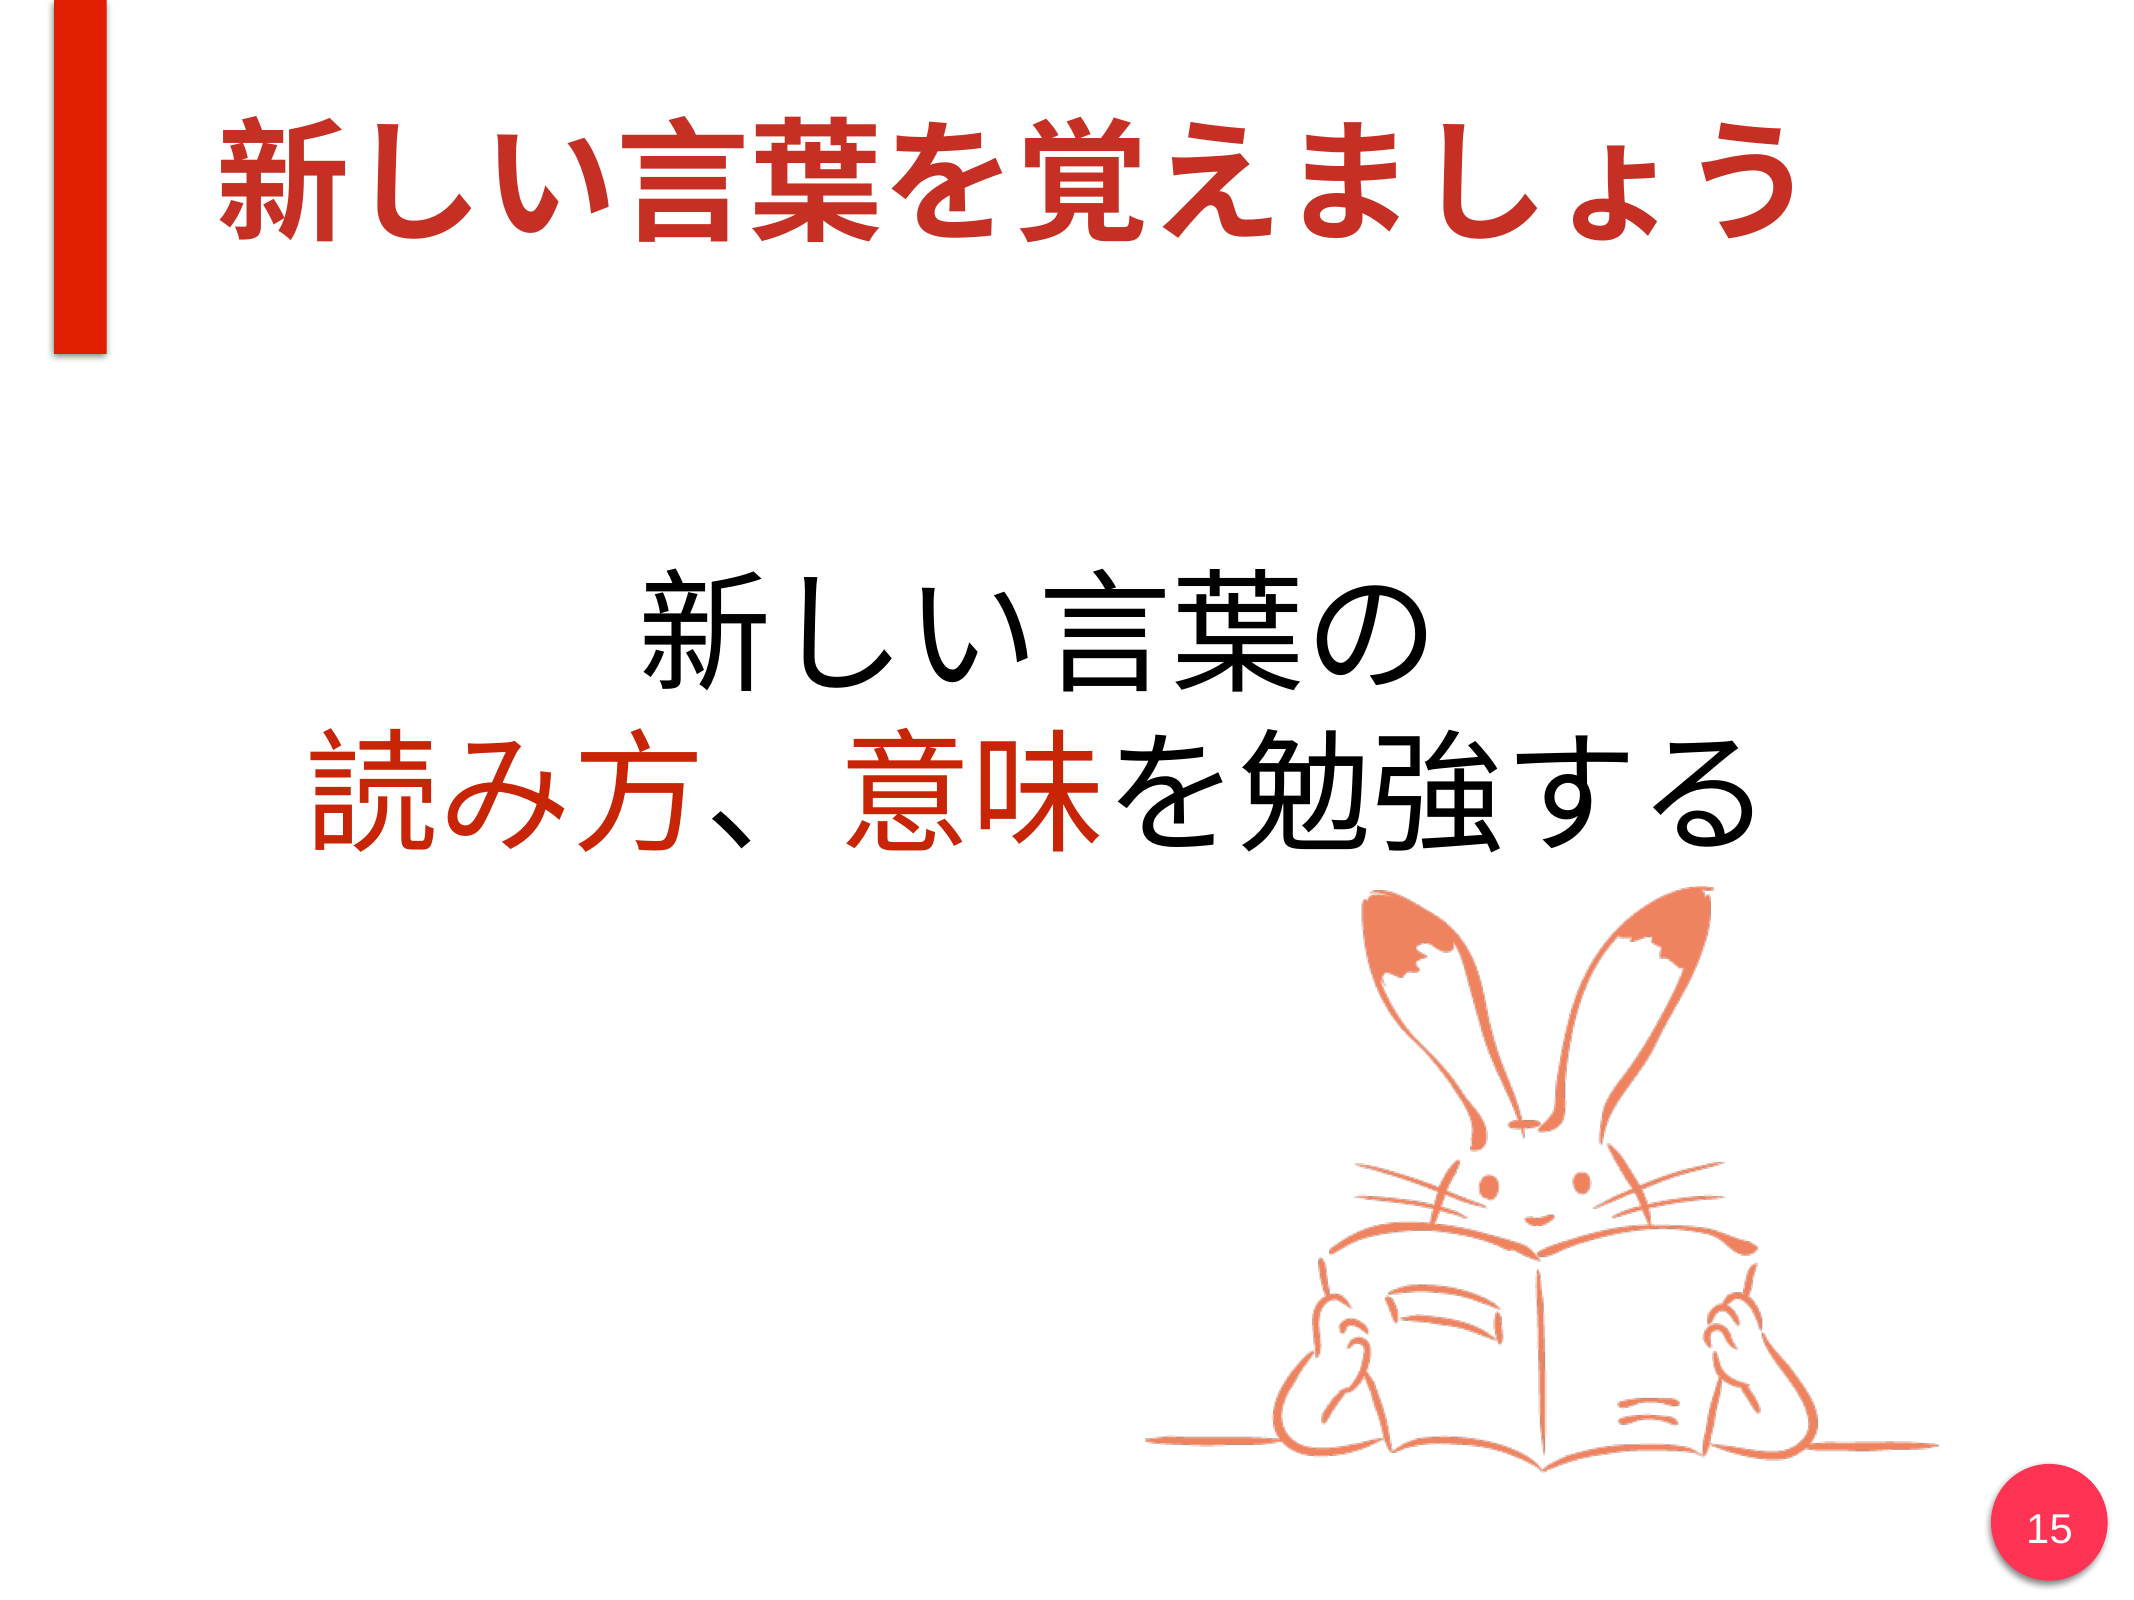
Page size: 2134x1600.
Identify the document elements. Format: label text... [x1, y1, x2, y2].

text_box 新しい言葉の 読み方、意味を勉強する [227, 452, 1851, 965]
slide_number 15 [2012, 1493, 2087, 1600]
title 新しい言葉を覚えましょう [208, 18, 2030, 336]
picture [1145, 886, 1940, 1473]
